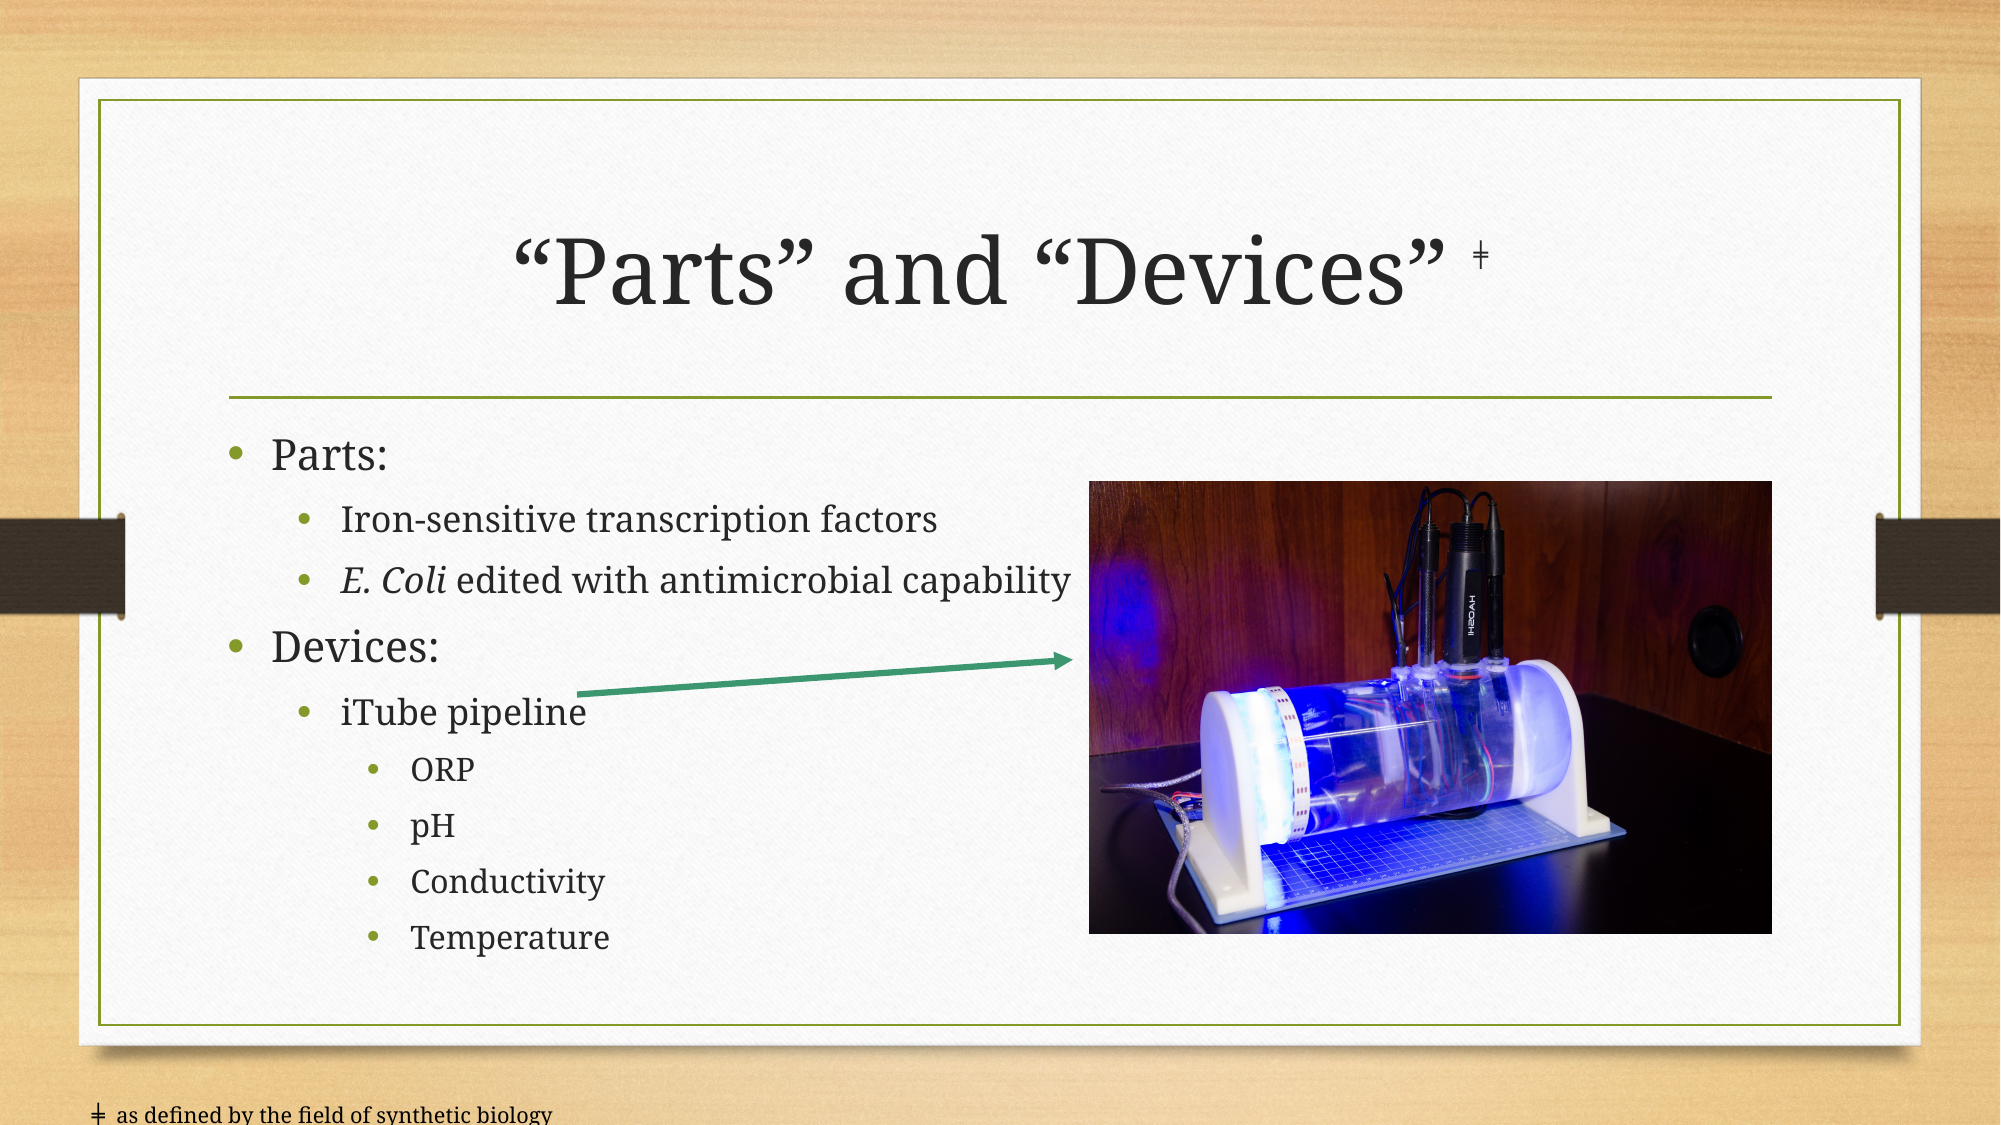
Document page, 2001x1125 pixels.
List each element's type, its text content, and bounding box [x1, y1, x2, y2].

picture [0, 0, 2001, 1125]
text_box ╪ as defined by the field of synthetic biology [77, 1094, 737, 1125]
title “Parts” and “Devices” ╪ [212, 161, 1788, 375]
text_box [576, 659, 1074, 695]
list Parts: Iron-sensitive transcription factors E. Coli edited with antimicrobial capability Devices: iTube pipeline ORP pH Conductivity Temperature [212, 419, 1788, 964]
